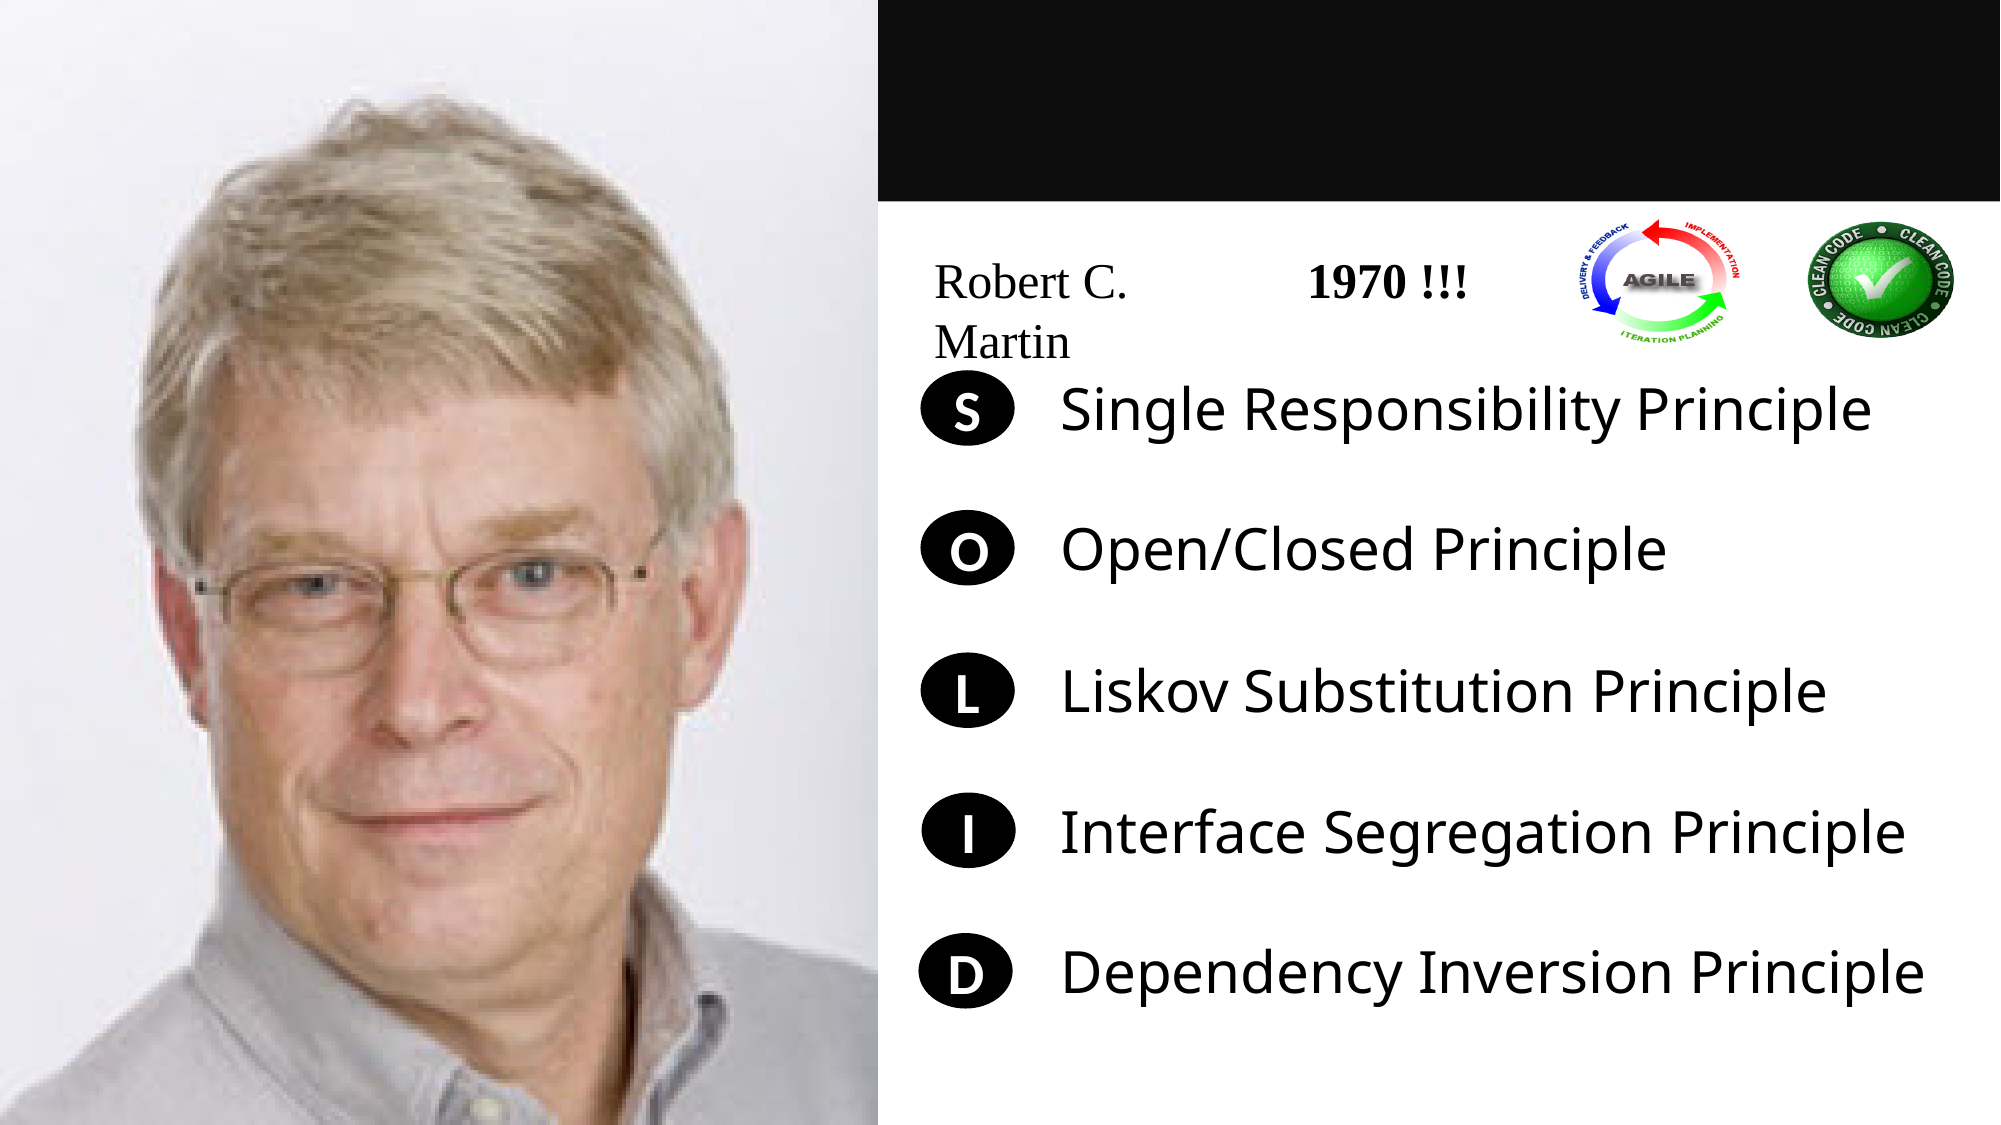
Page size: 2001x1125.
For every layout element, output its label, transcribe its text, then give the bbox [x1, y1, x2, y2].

text_box [878, 0, 2000, 202]
text_box Dependency Inversion Principle [1045, 927, 1985, 1013]
picture [1557, 201, 1760, 358]
text_box D [918, 933, 1013, 1009]
text_box L [920, 652, 1015, 728]
text_box Open/Closed Principle [1045, 504, 1985, 590]
text_box Interface Segregation Principle [1045, 788, 1985, 873]
picture [1807, 221, 1954, 338]
text_box Liskov Substitution Principle [1045, 646, 1985, 732]
text_box Single Responsibility Principle [1045, 365, 1985, 450]
text_box Robert C. Martin [919, 241, 1293, 377]
text_box O [920, 509, 1015, 586]
text_box 1970 !!! [1292, 241, 1557, 317]
text_box I [921, 792, 1016, 869]
picture [0, 0, 878, 1125]
text_box S [920, 370, 1015, 446]
